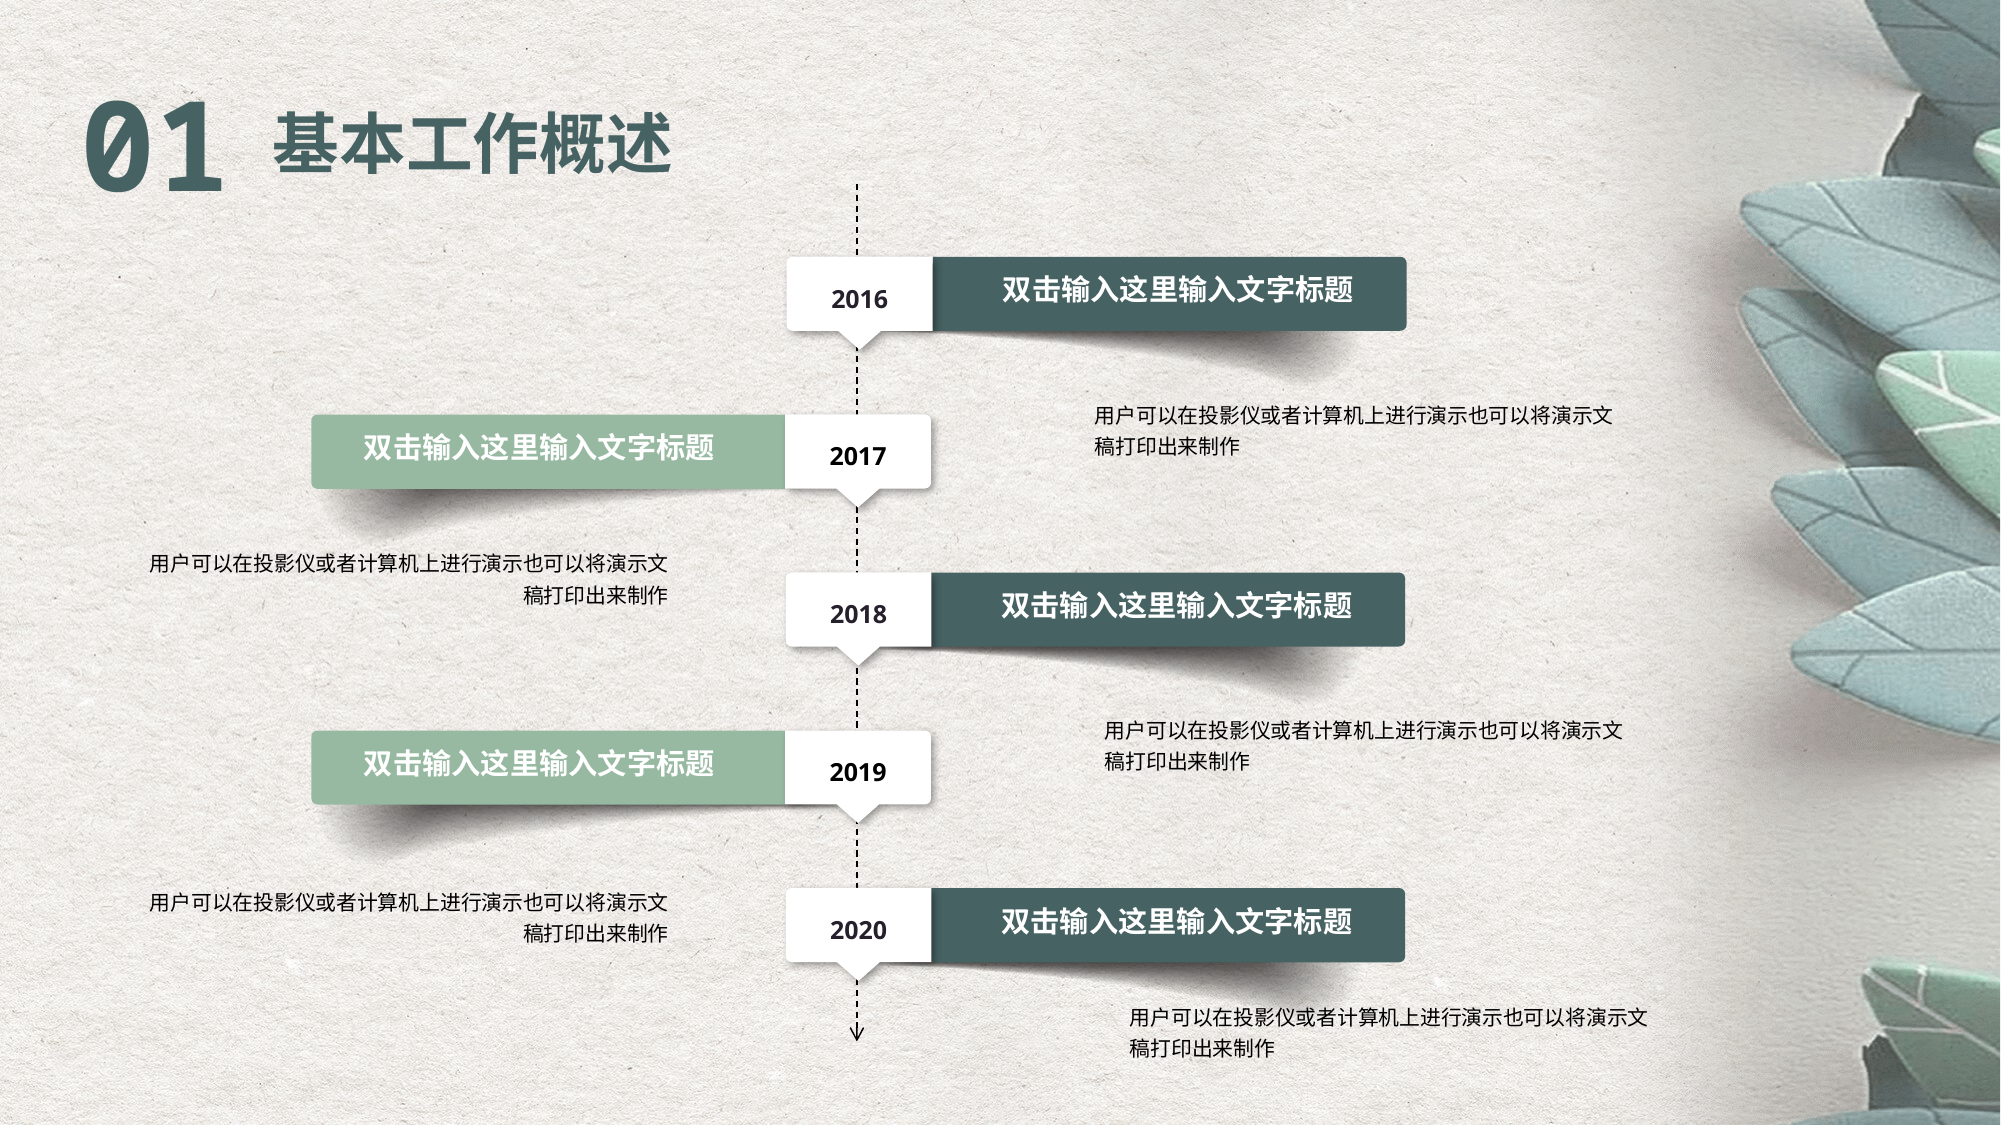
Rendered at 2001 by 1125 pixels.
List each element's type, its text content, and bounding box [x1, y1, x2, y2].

text_box 用户可以在投影仪或者计算机上进行演示也可以将演示文稿打印出来制作 [1407, 388, 1631, 467]
text_box 01 [65, 58, 245, 224]
text_box 基本工作概述 [257, 94, 689, 189]
text_box 用户可以在投影仪或者计算机上进行演示也可以将演示文稿打印出来制作 [1407, 703, 1641, 782]
text_box 用户可以在投影仪或者计算机上进行演示也可以将演示文稿打印出来制作 [1115, 990, 1666, 1068]
picture [0, 0, 2001, 1125]
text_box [311, 183, 1407, 1042]
text_box 用户可以在投影仪或者计算机上进行演示也可以将演示文稿打印出来制作 [132, 537, 311, 615]
text_box 用户可以在投影仪或者计算机上进行演示也可以将演示文稿打印出来制作 [132, 876, 311, 954]
